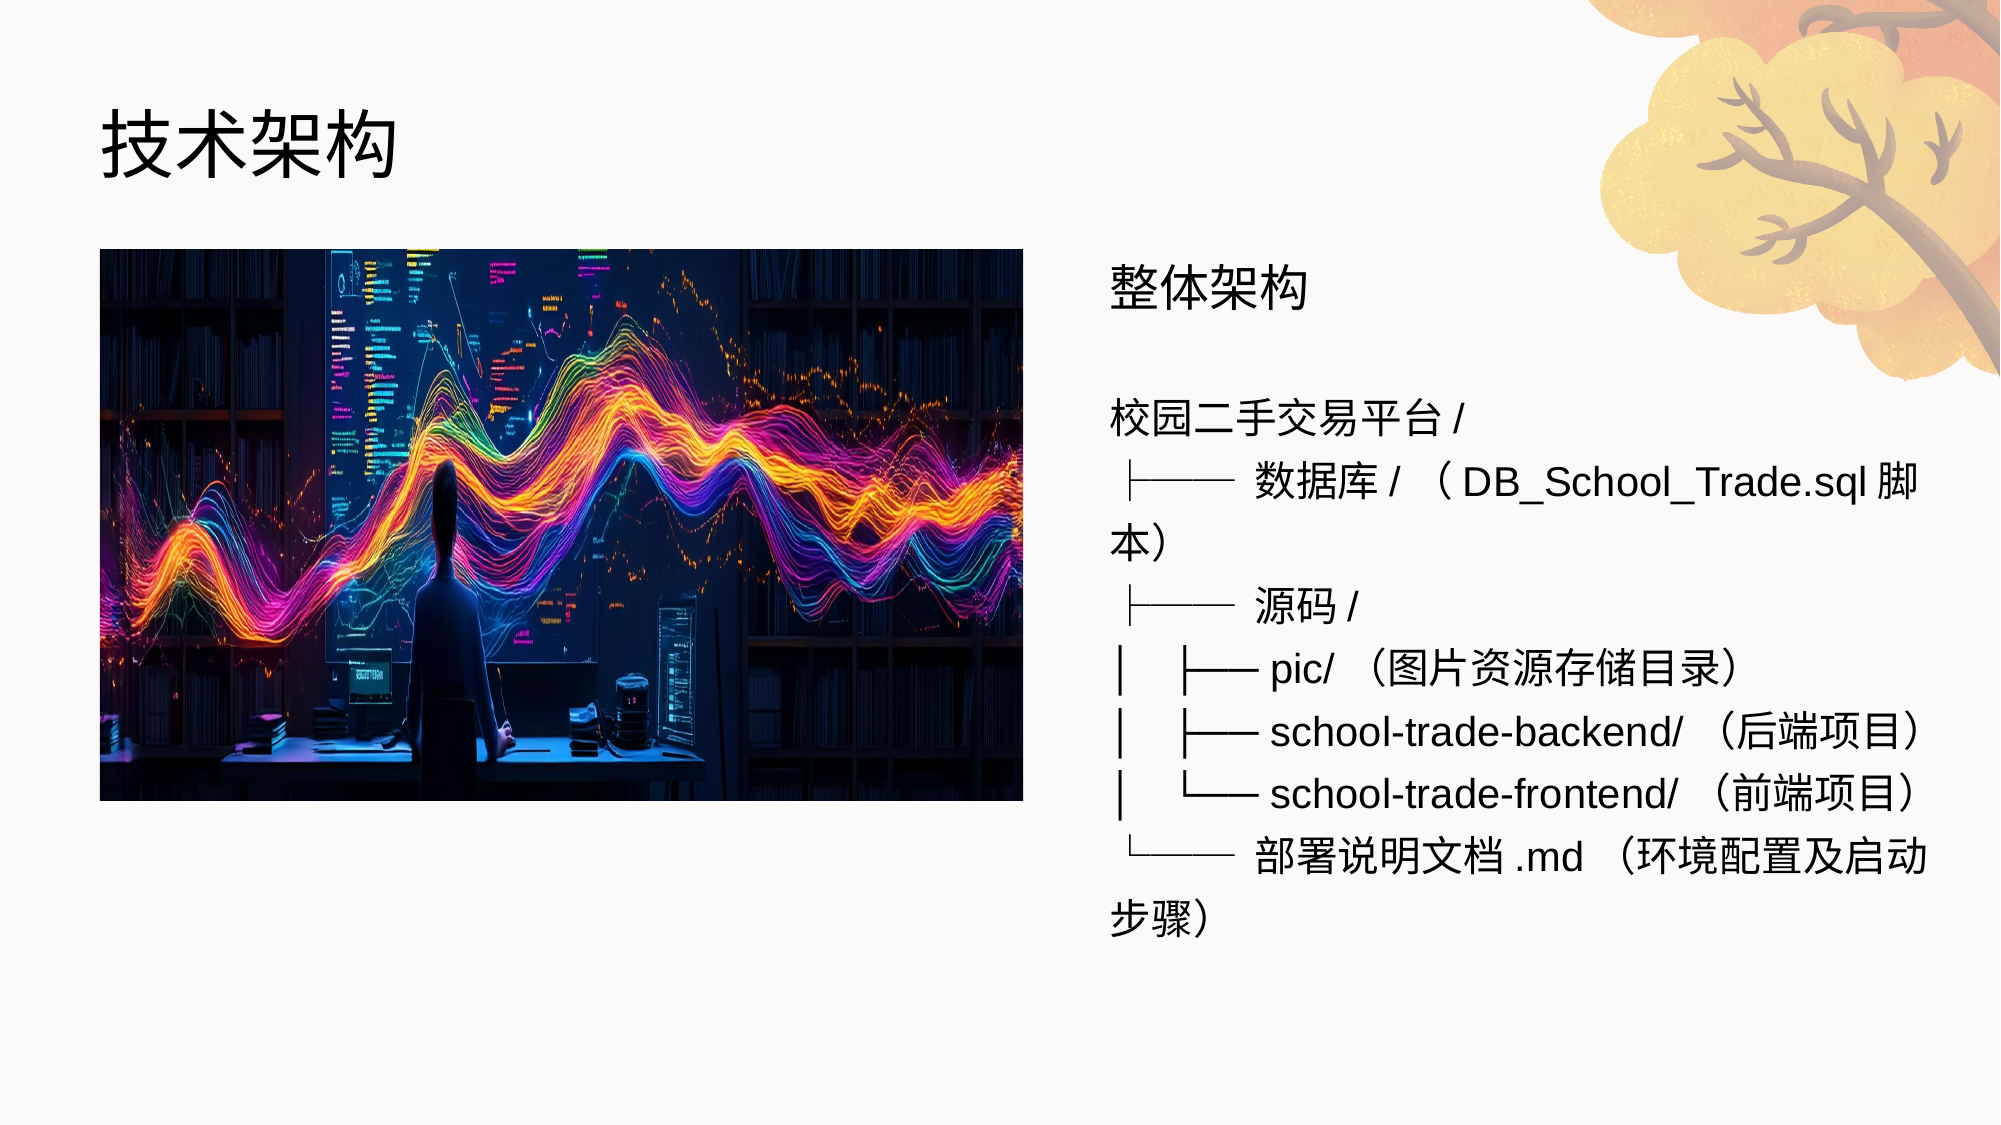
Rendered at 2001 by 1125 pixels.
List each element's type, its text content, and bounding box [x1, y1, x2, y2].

list 校园二手交易平台/ ├── 数据库/（DB_School_Trade.sql脚本） ├── 源码/ │ ├── pic/（图片资源存储目录） │ ├── school-trade-backend/（后端项目） │ └── school-trade-frontend/（前端项目） └── 部署说明文档.md（环境配置及启动步骤） [1109, 379, 1963, 1006]
title 技术架构 [99, 87, 1900, 188]
list 整体架构 [1109, 249, 1364, 317]
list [99, 249, 1024, 801]
